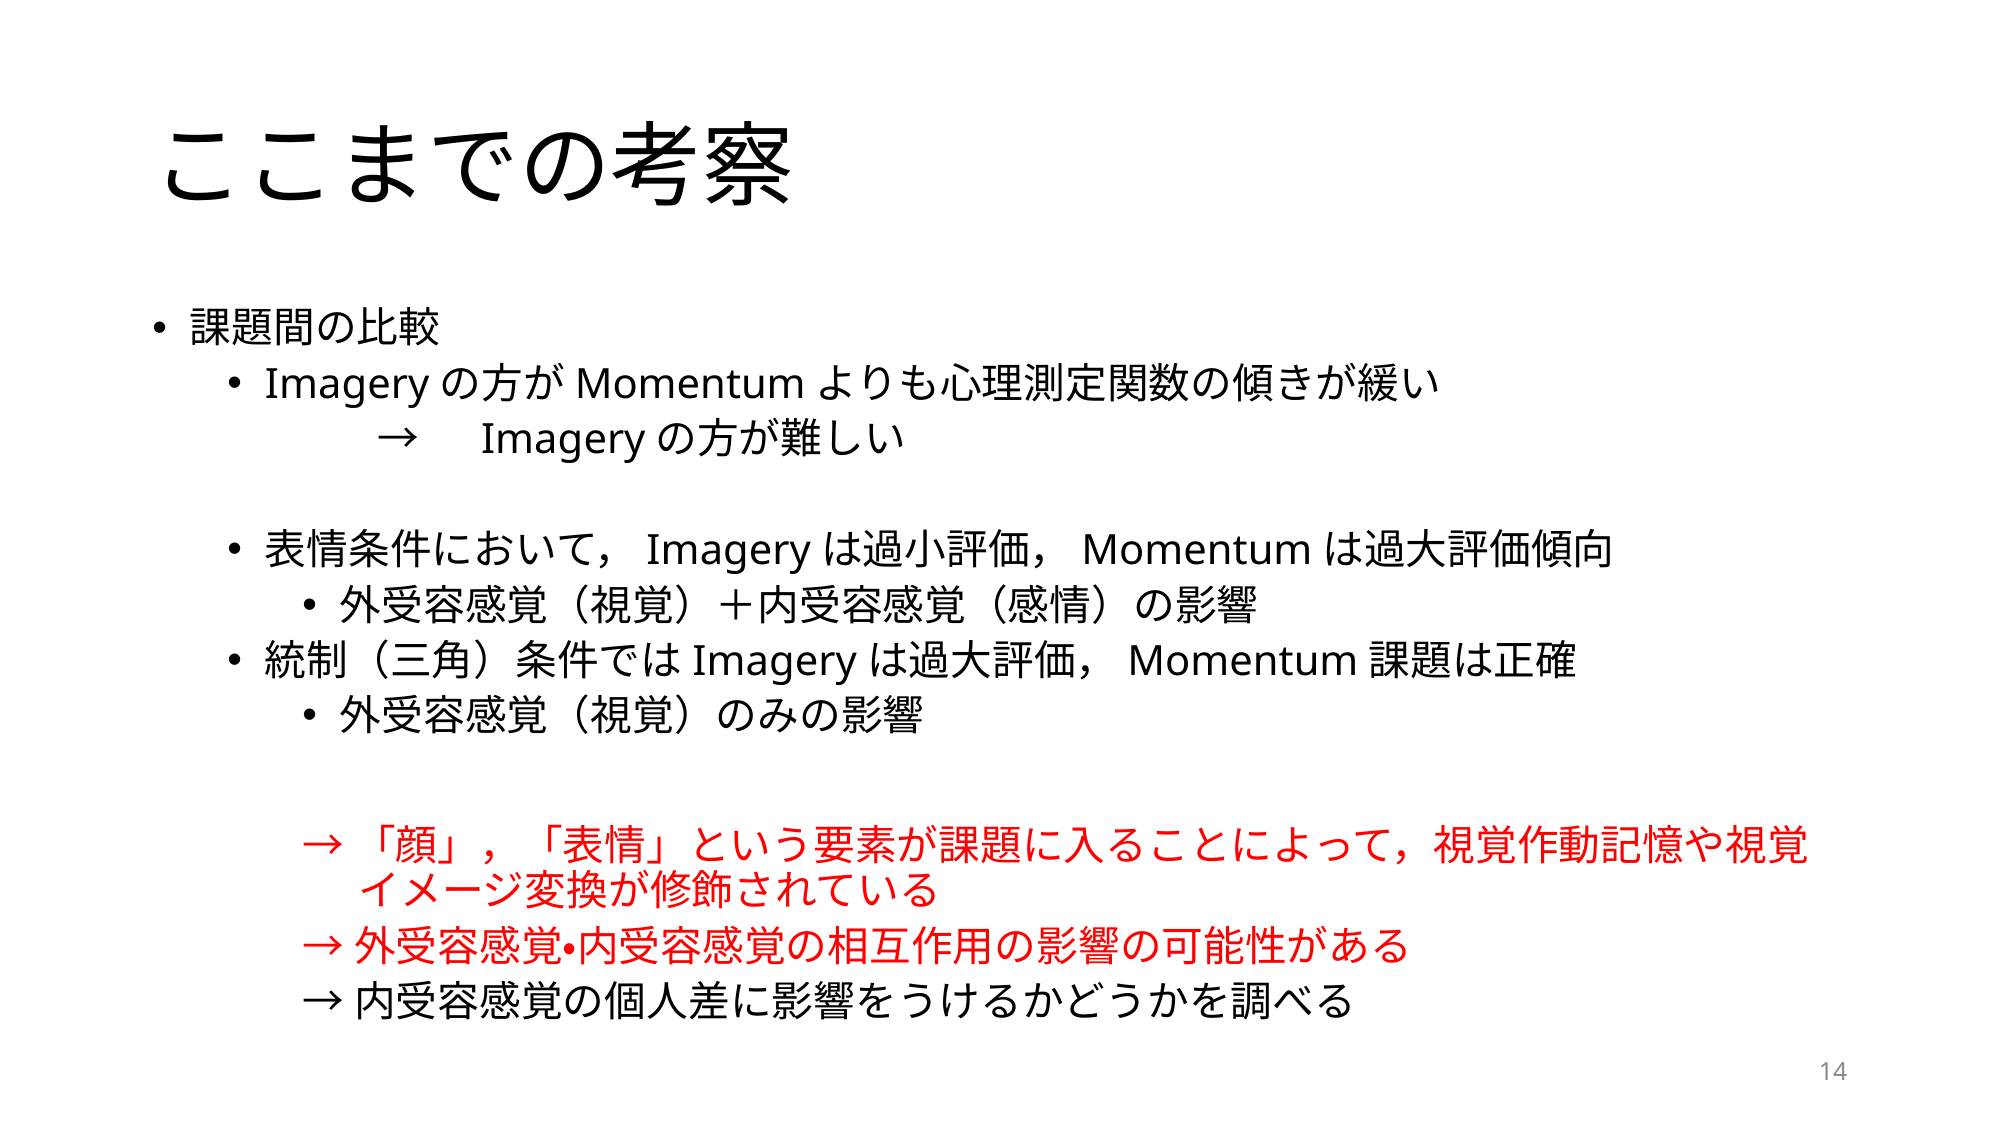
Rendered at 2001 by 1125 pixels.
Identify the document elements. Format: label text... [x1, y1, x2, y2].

list 課題間の比較 Imageryの方がMomentumよりも心理測定関数の傾きが緩い → Imageryの方が難しい 表情条件において，Imageryは過小評価，Momentumは過大評価傾向 外受容感覚（視覚）＋内受容感覚（感情）の影響 統制（三角）条件ではImageryは過大評価，Momentum課題は正確 外受容感覚（視覚）のみの影響 →「顔」，「表情」という要素が課題に入ることによって，視覚作動記憶や視覚イメージ変換が修飾されている →外受容感覚・内受容感覚の相互作用の影響の可能性がある →内受容感覚の個人差に影響をうけるかどうかを調べる [137, 299, 1863, 1014]
title ここまでの考察 [137, 59, 1863, 278]
slide_number 14 [1412, 1042, 1863, 1103]
